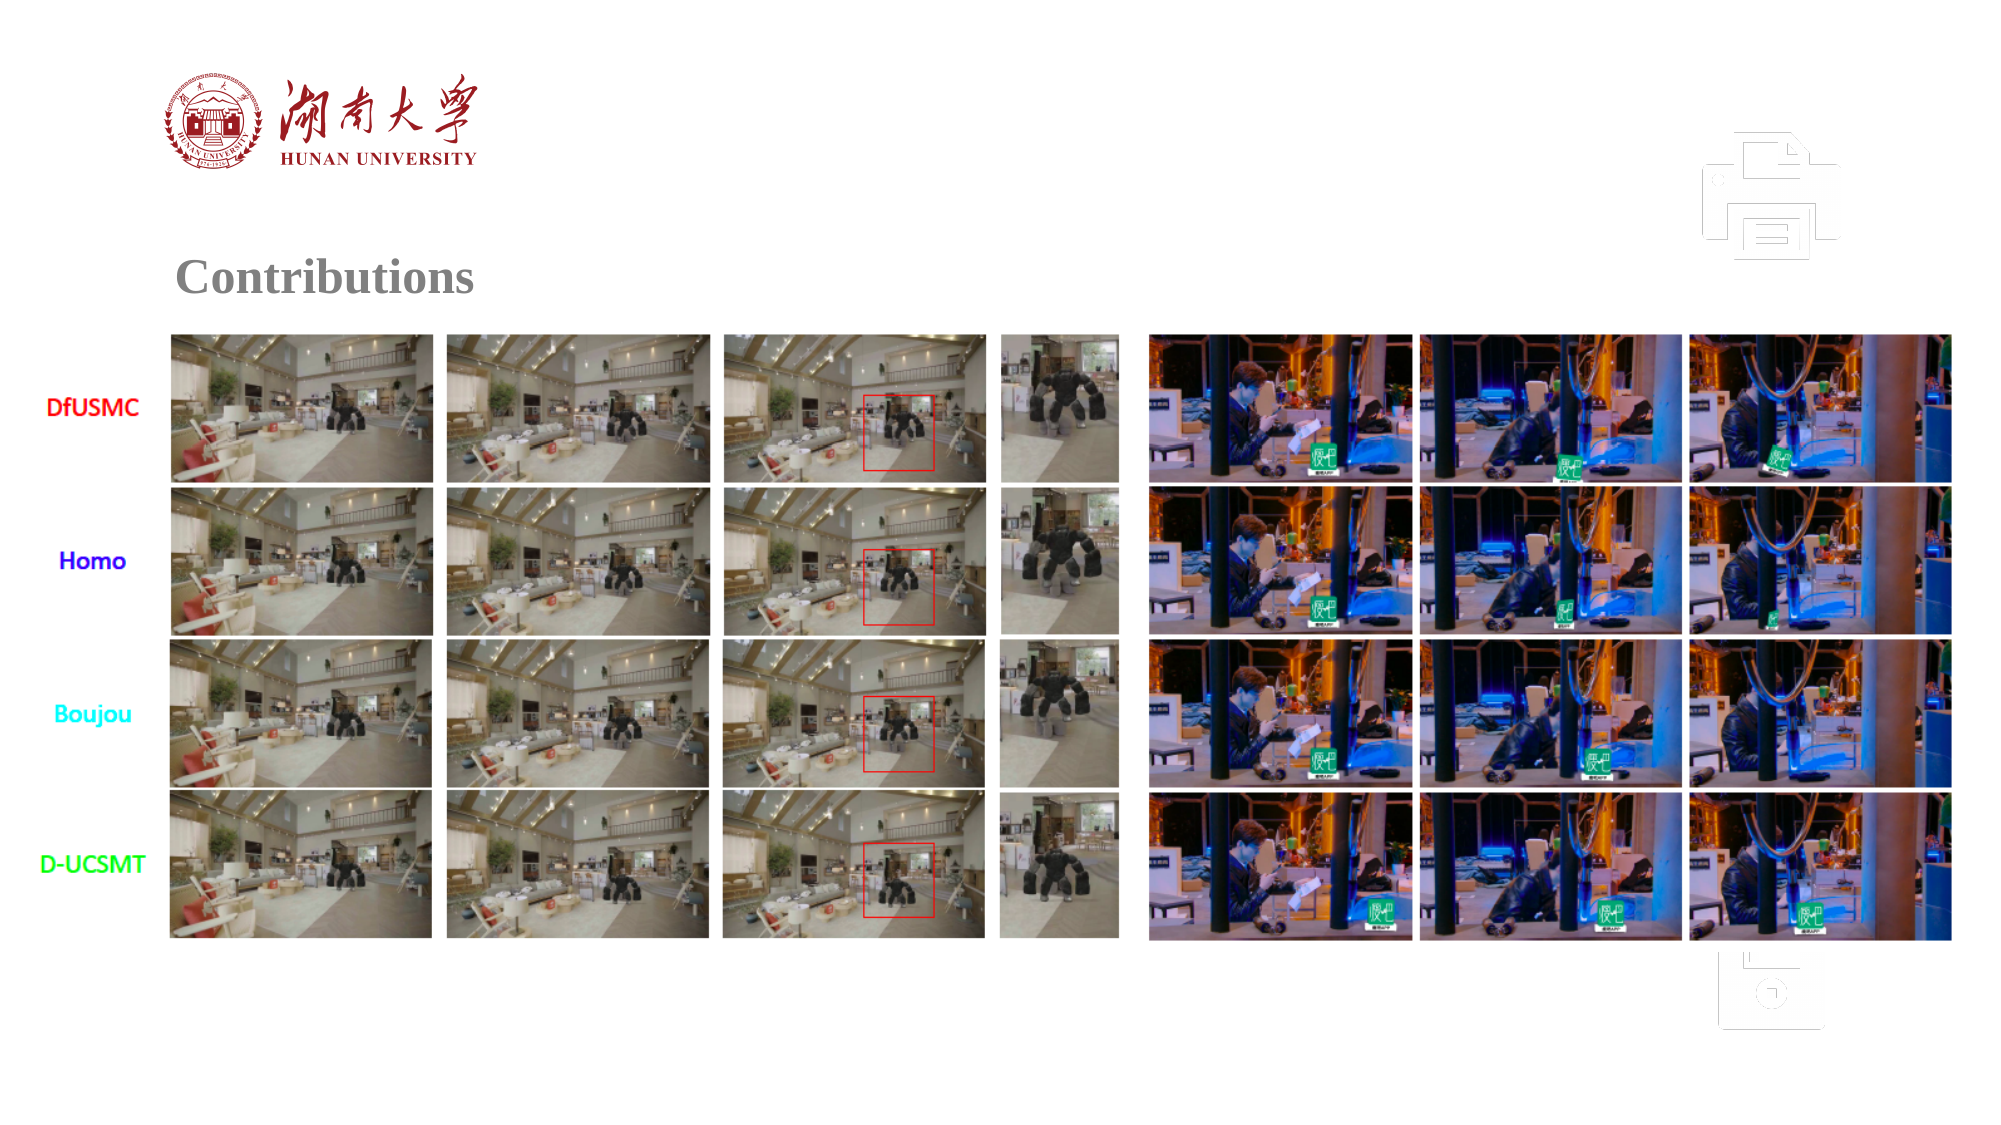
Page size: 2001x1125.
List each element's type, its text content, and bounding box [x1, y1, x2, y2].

picture [1695, 120, 1847, 271]
picture [121, 55, 536, 187]
text_box Contributions [159, 236, 490, 312]
picture [37, 312, 1963, 1051]
